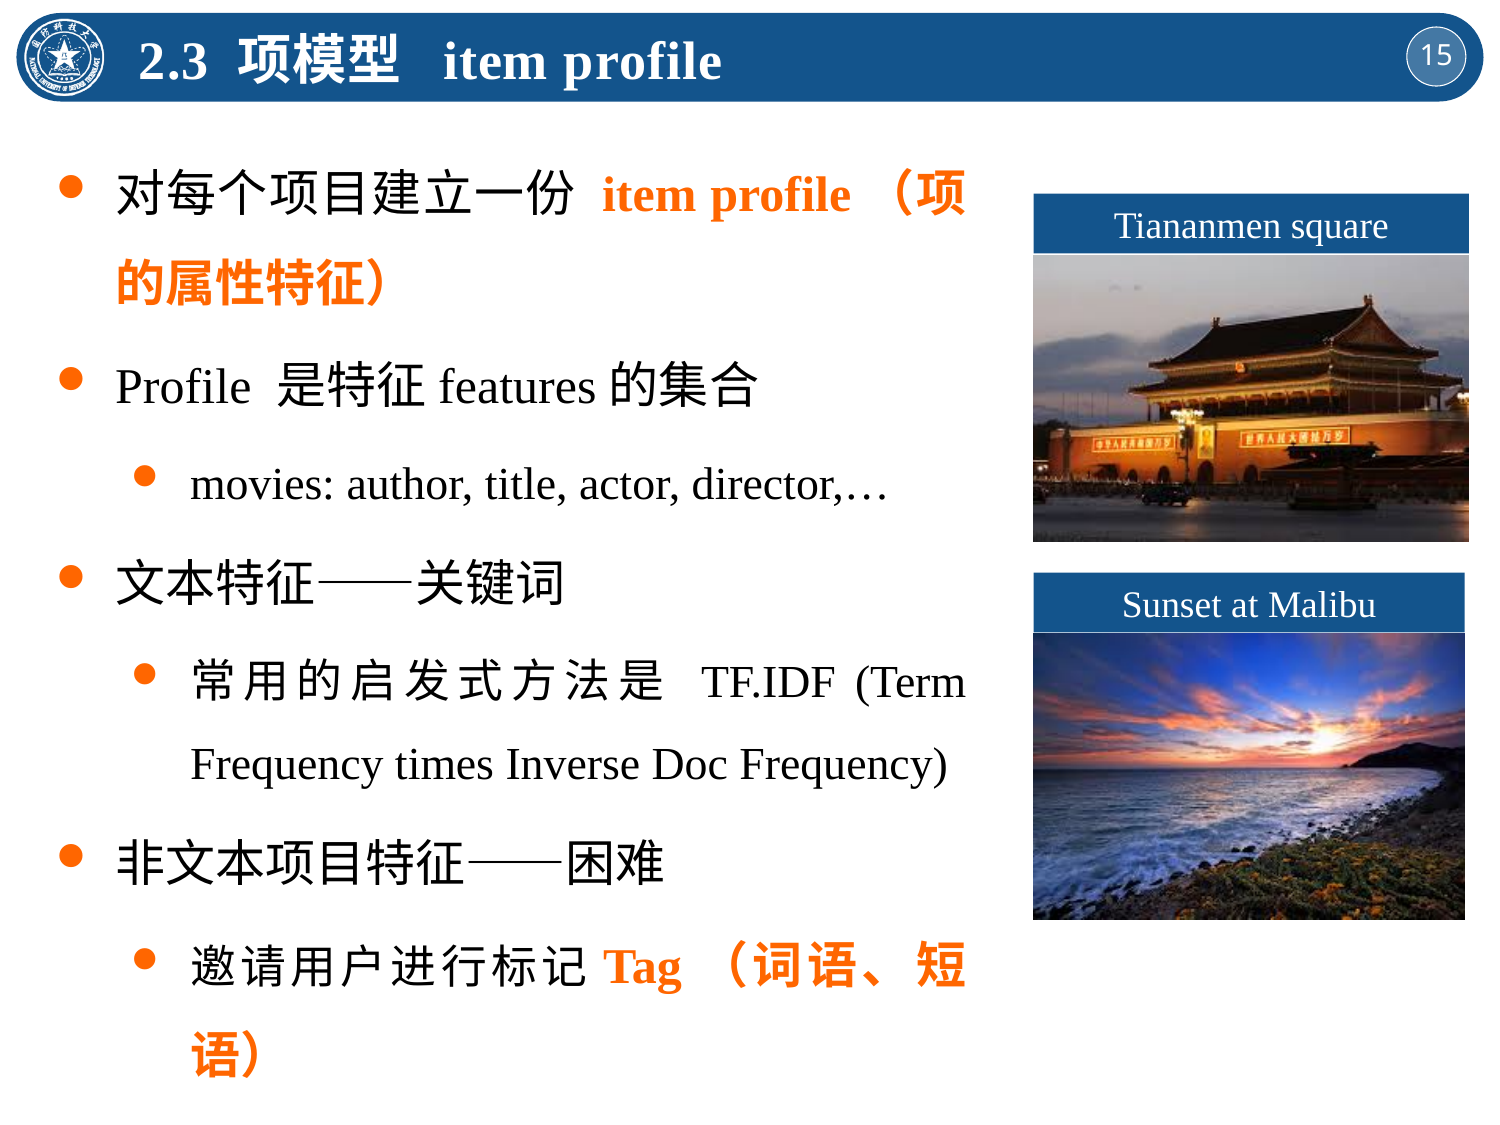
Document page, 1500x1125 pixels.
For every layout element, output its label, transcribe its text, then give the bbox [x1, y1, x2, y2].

picture [16, 9, 111, 104]
picture [1033, 633, 1466, 920]
picture [1033, 255, 1470, 542]
list 对每个项目建立一份 item profile（项的属性特征） Profile 是特征features的集合 movies: author, title, actor, director,… 文本特征——关键词 常用的启发式方法是 TF.IDF (Term Frequency times Inverse Doc Frequency) 非文本项目特征——困难 邀请用户进行标记Tag（词语、短语） [41, 124, 982, 1092]
text_box Tiananmen square [1033, 193, 1469, 254]
text_box Sunset at Malibu [1033, 572, 1465, 632]
title 2.3 项模型 item profile [124, 17, 1474, 221]
